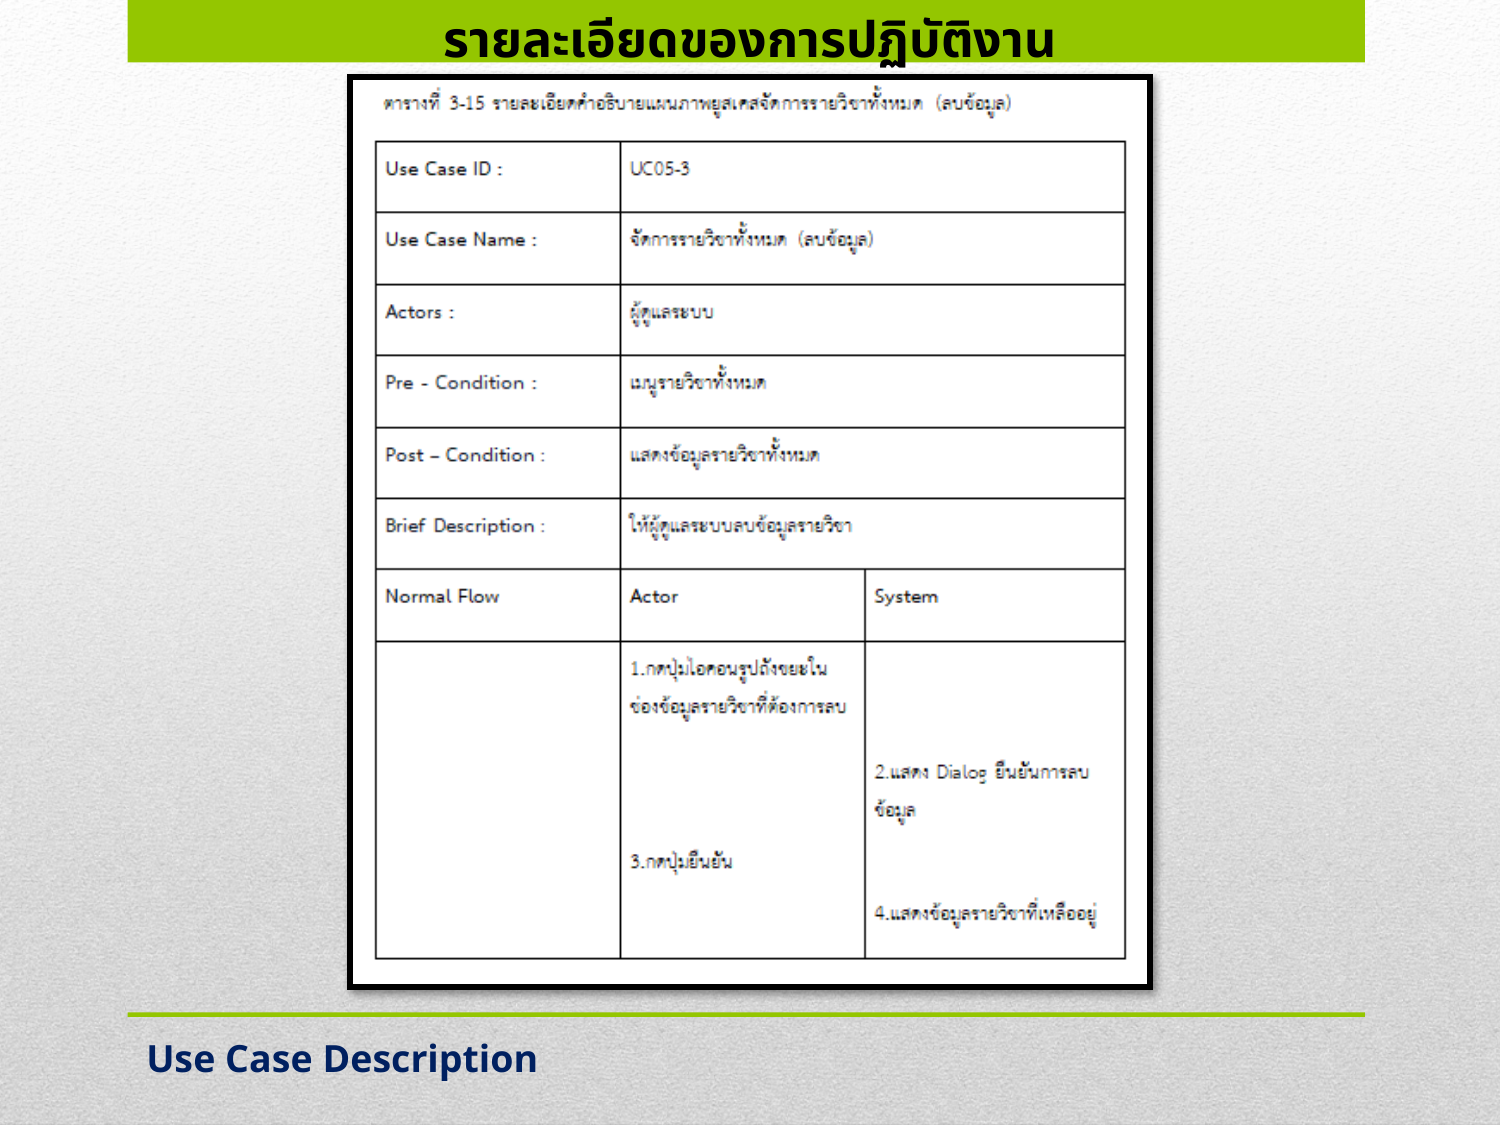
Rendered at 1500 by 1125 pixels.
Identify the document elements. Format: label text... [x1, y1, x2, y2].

text_box รายละเอียดของการปฏิบัติงาน [0, 0, 1500, 75]
text_box Use Case Description [131, 825, 1369, 1088]
picture [352, 79, 1148, 985]
